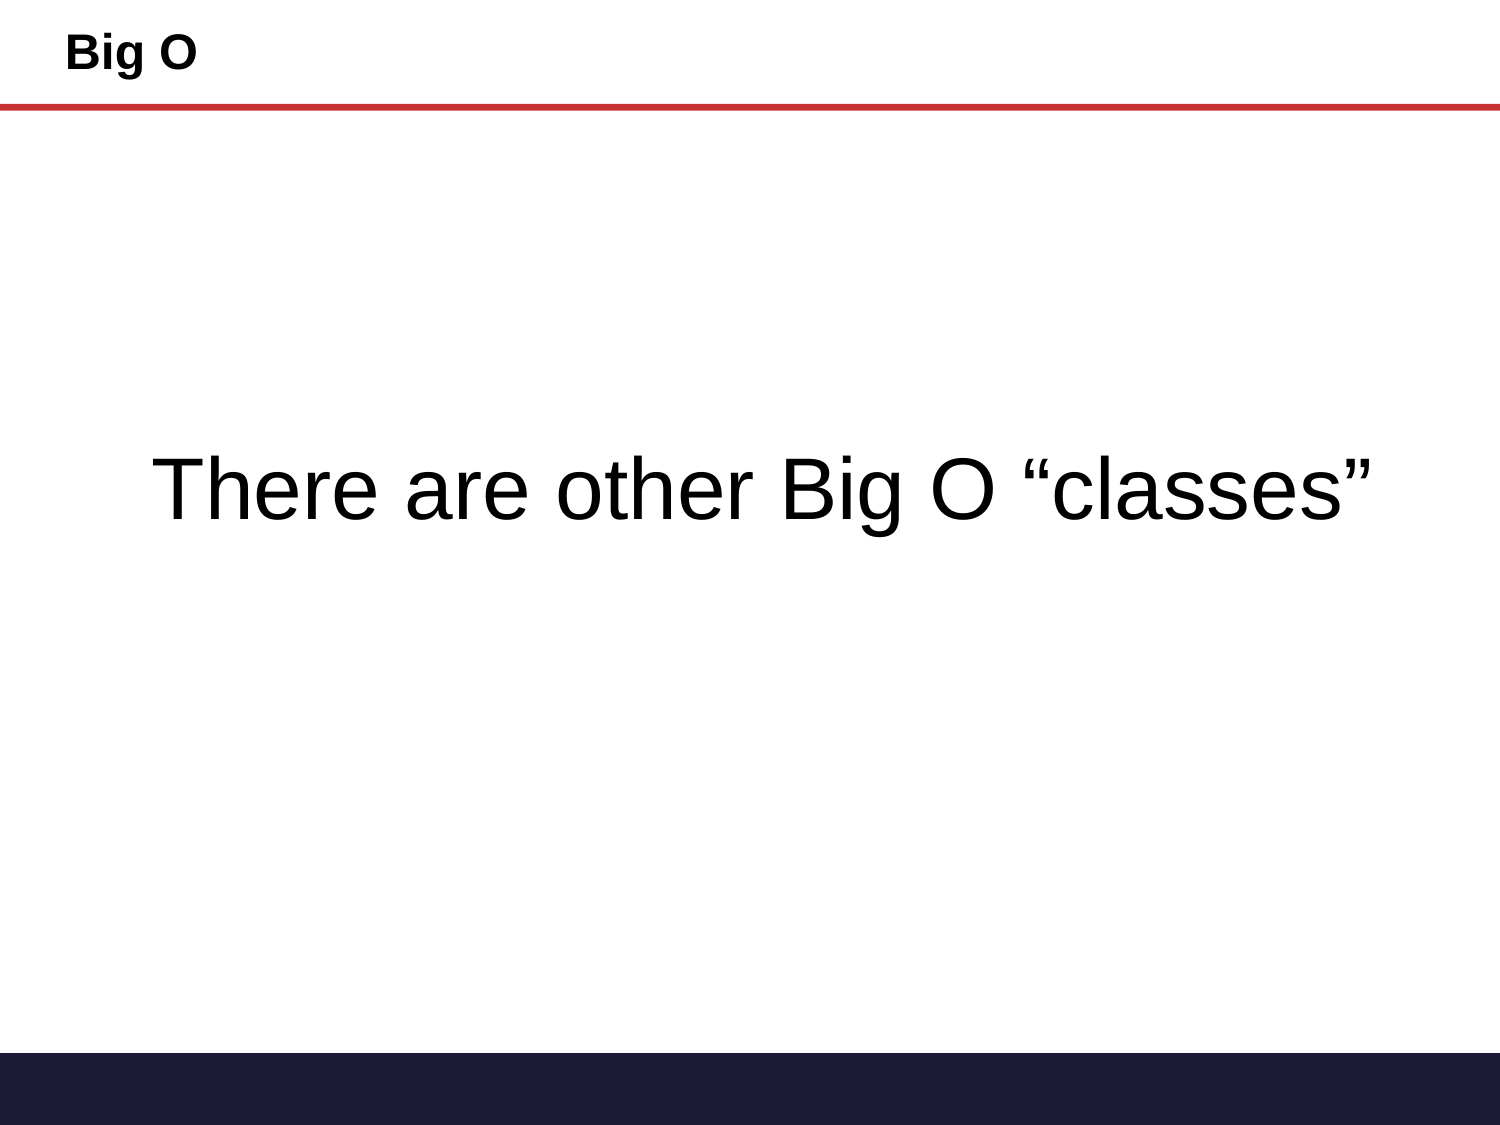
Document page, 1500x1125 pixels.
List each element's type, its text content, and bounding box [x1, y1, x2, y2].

text_box Big O [49, 0, 1425, 108]
text_box There are other Big O “classes” [50, 425, 1475, 545]
